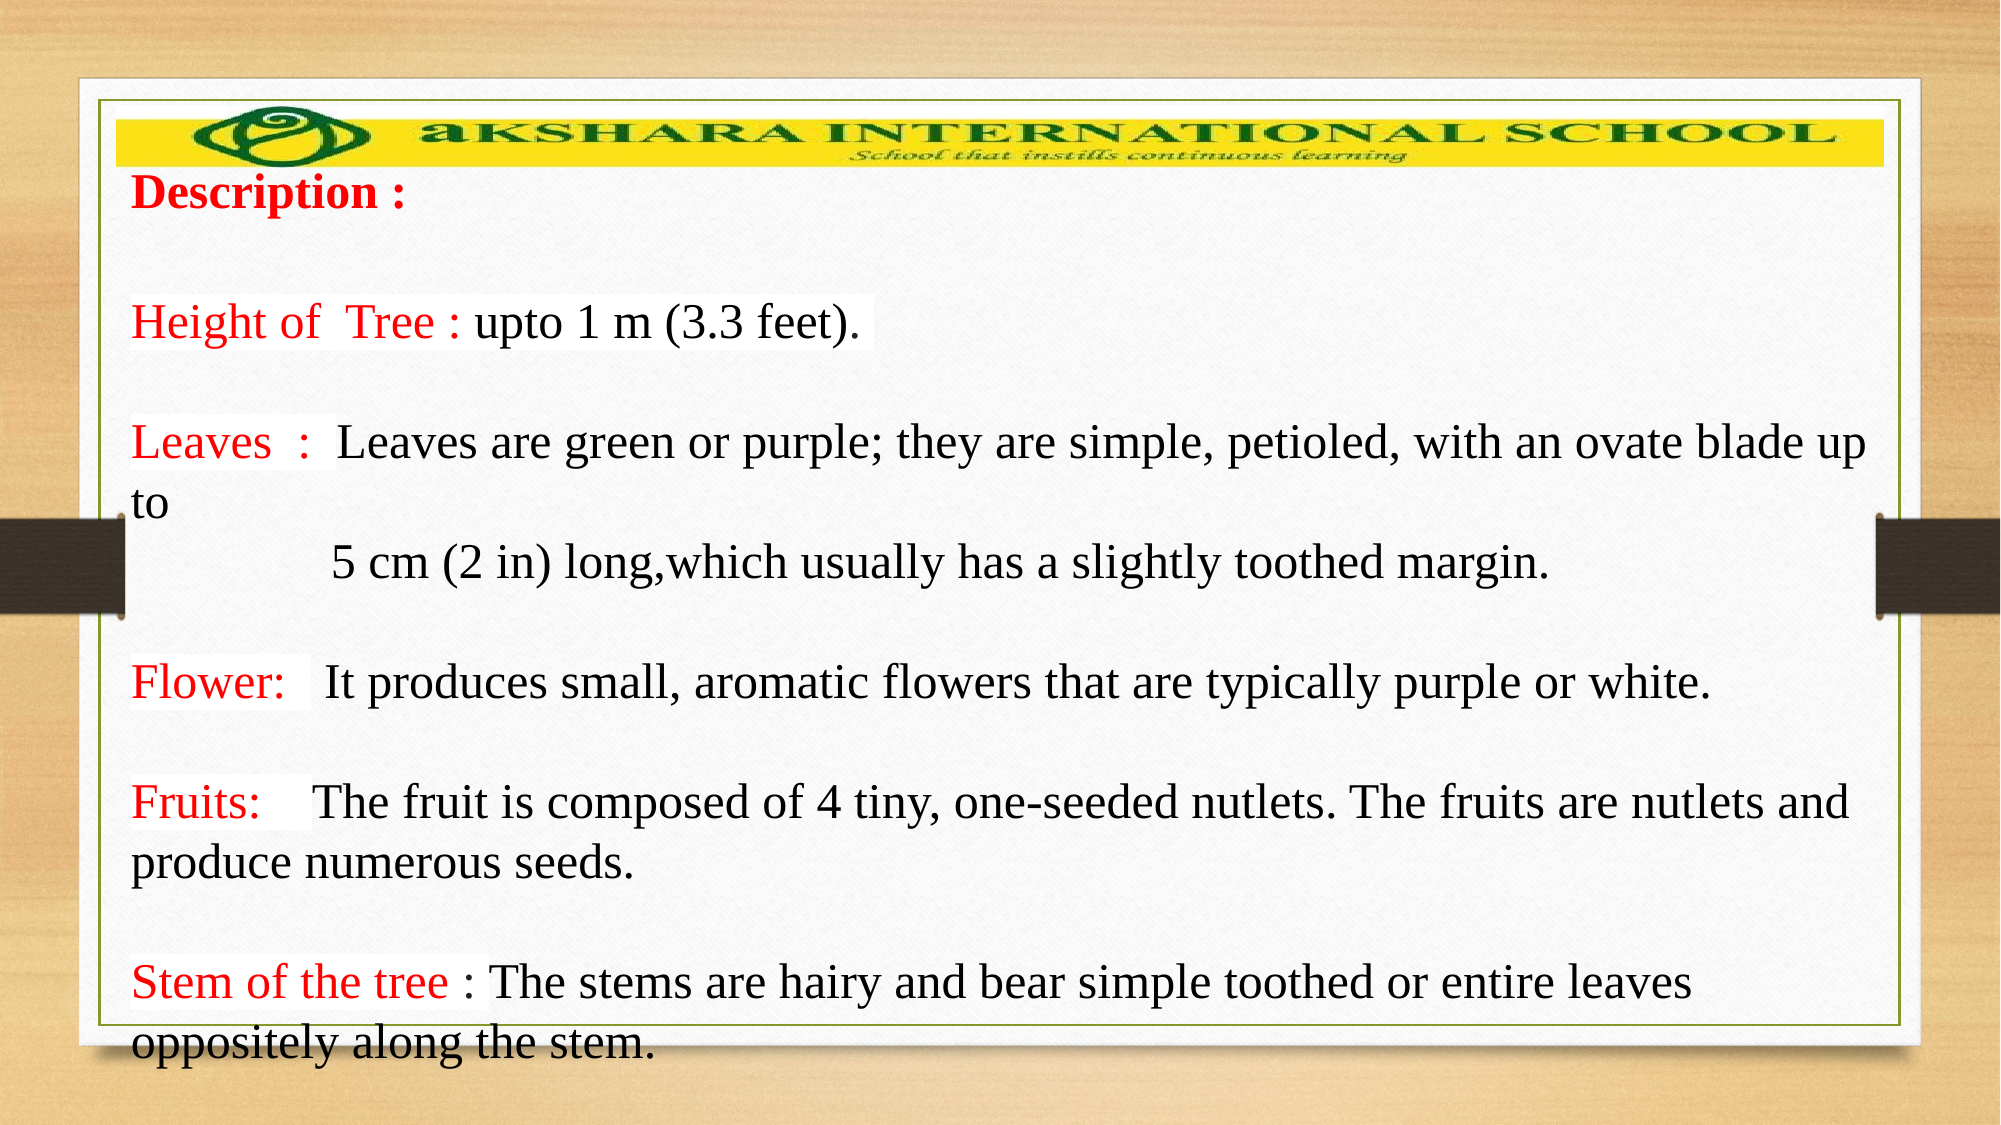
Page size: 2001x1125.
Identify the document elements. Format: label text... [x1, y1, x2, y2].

picture [0, 0, 2001, 1125]
text_box Description : Height of Tree : upto 1 m (3.3 feet). Leaves : Leaves are green or purple; they are simple, petioled, with an ovate blade up to 5 cm (2 in) long,which usually has a slightly toothed margin. Flower: It produces small, aromatic flowers that are typically purple or white. Fruits: The fruit is composed of 4 tiny, one-seeded nutlets. The fruits are nutlets and produce numerous seeds. Stem of the tree : The stems are hairy and bear simple toothed or entire leaves oppositely along the stem. Seeds : Tulsi seeds germinate easily. The seeds are sown in the motherbed. They are watered from time to time and germinated in one to two weeks. Tulsi prefers rich soil for its growth. [116, 151, 1910, 1125]
